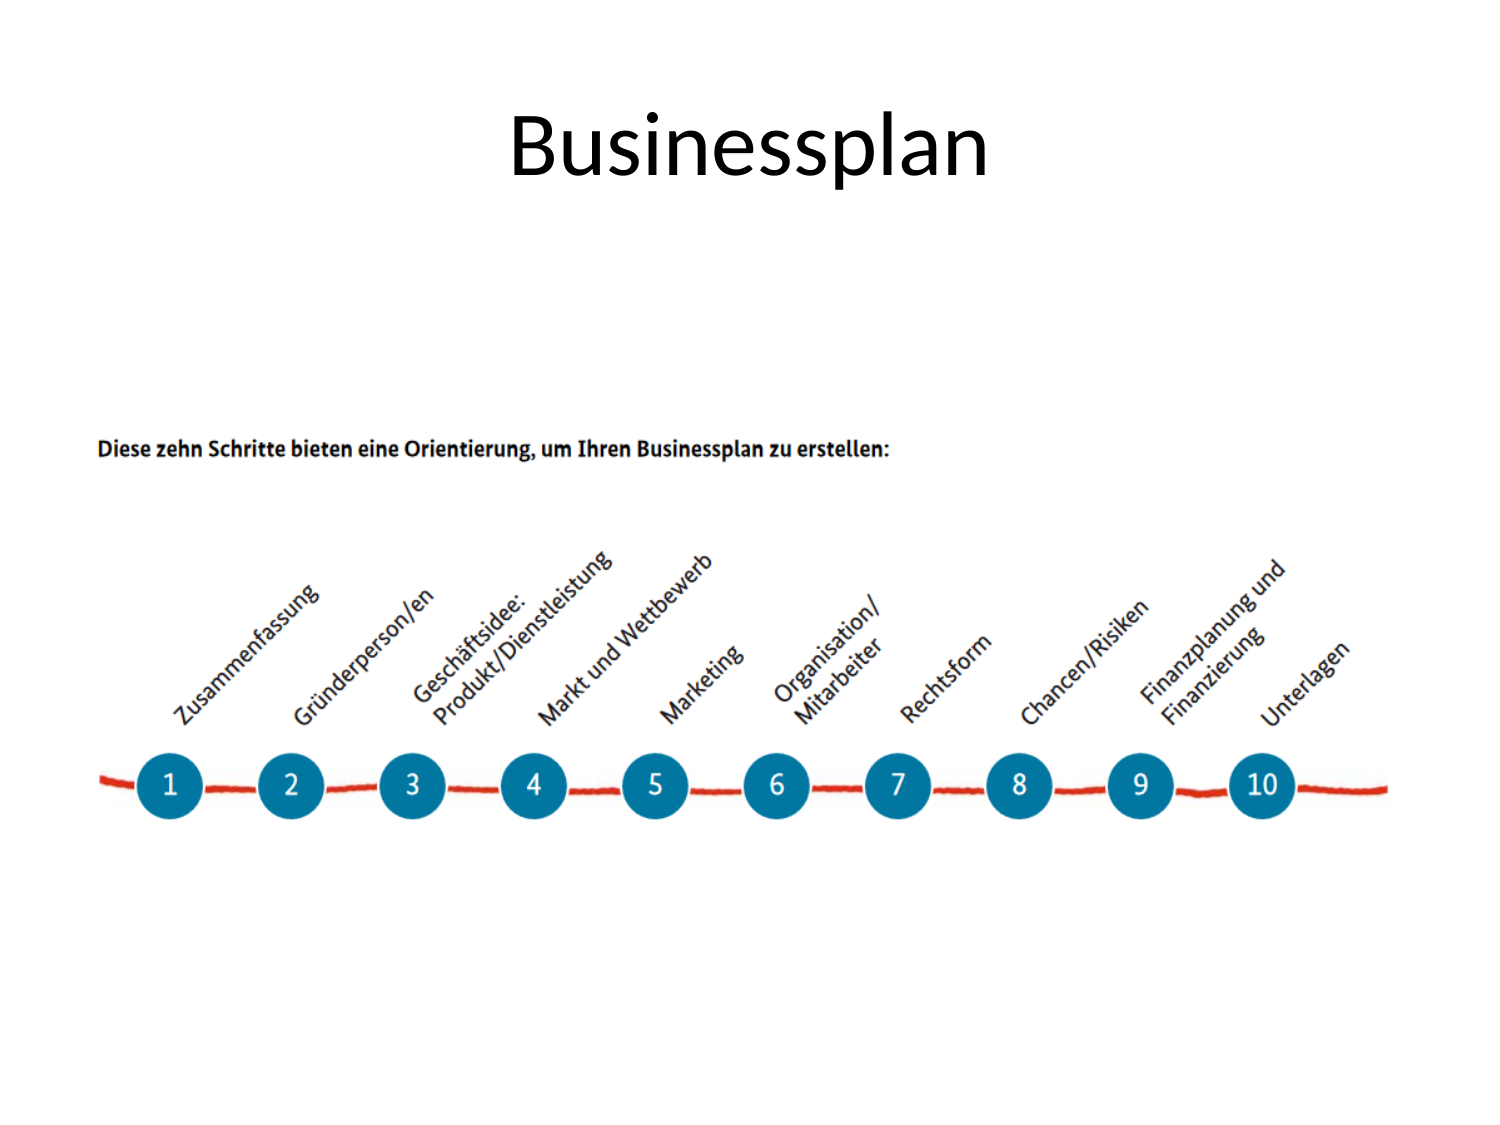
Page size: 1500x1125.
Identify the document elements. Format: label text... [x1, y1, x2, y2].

title Businessplan [75, 45, 1425, 233]
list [83, 415, 1417, 852]
